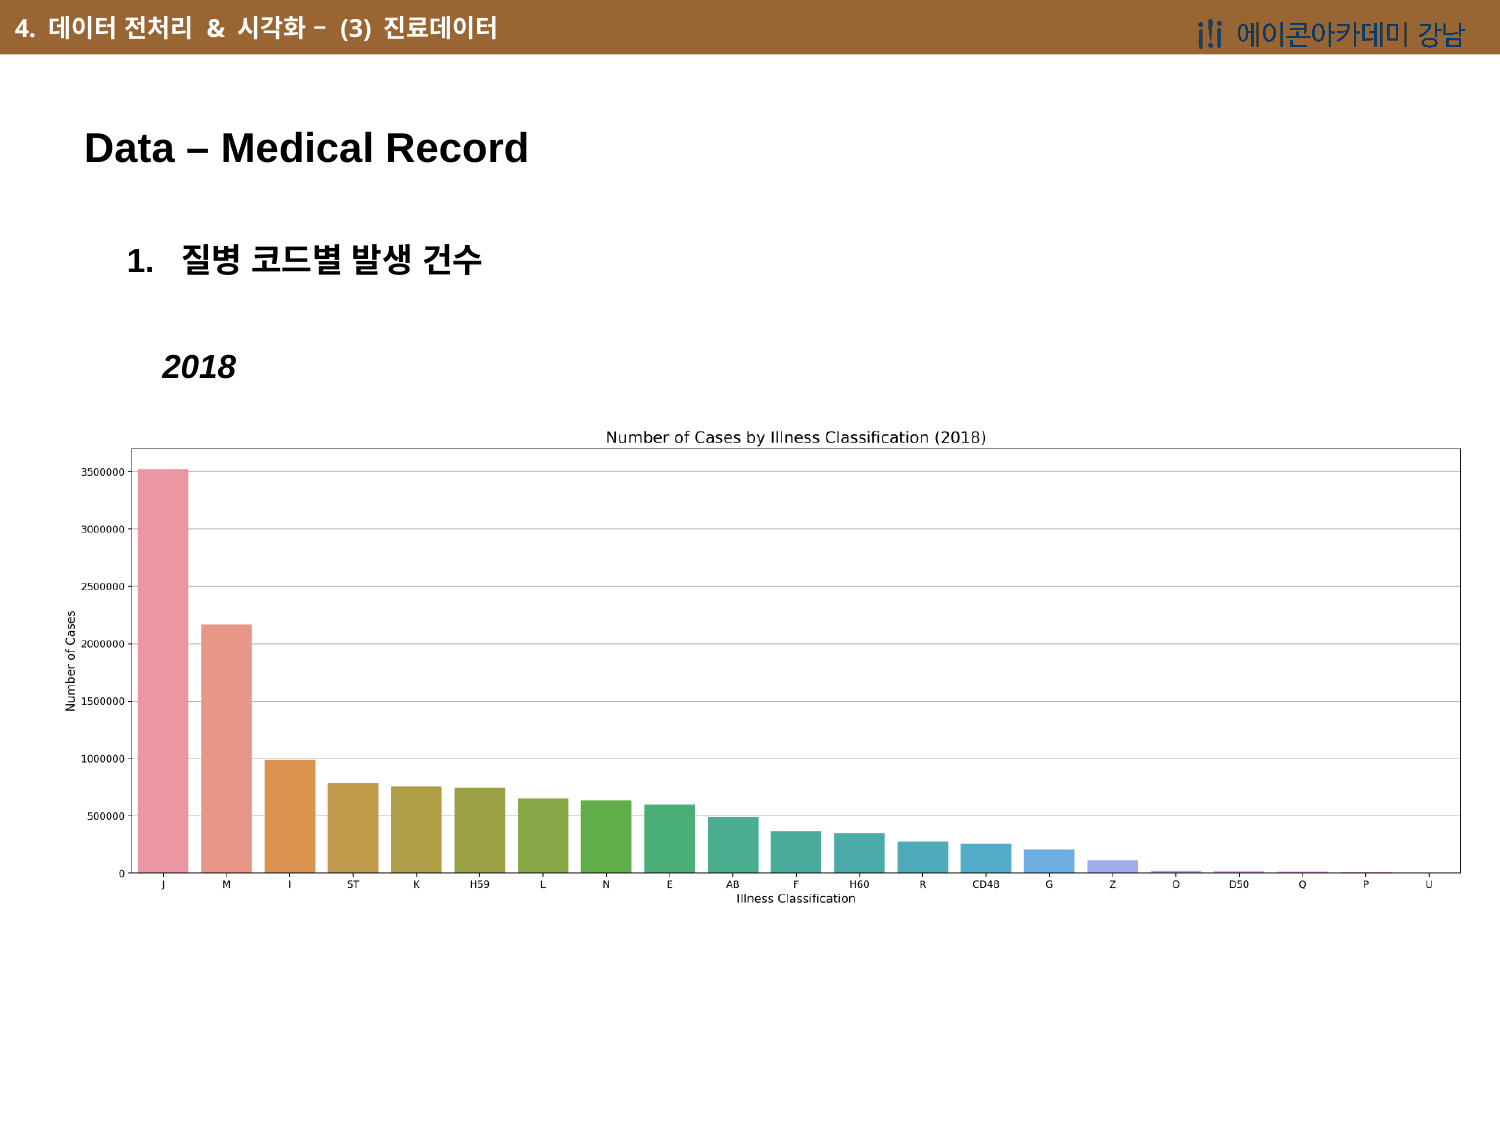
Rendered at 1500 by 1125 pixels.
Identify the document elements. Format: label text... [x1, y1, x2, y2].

picture [52, 420, 1471, 918]
text_box Data – Medical Record [69, 113, 545, 179]
text_box 2018 [147, 338, 1431, 393]
text_box 1. 질병 코드별 발생 건수 [112, 231, 1395, 287]
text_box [0, 0, 1500, 55]
